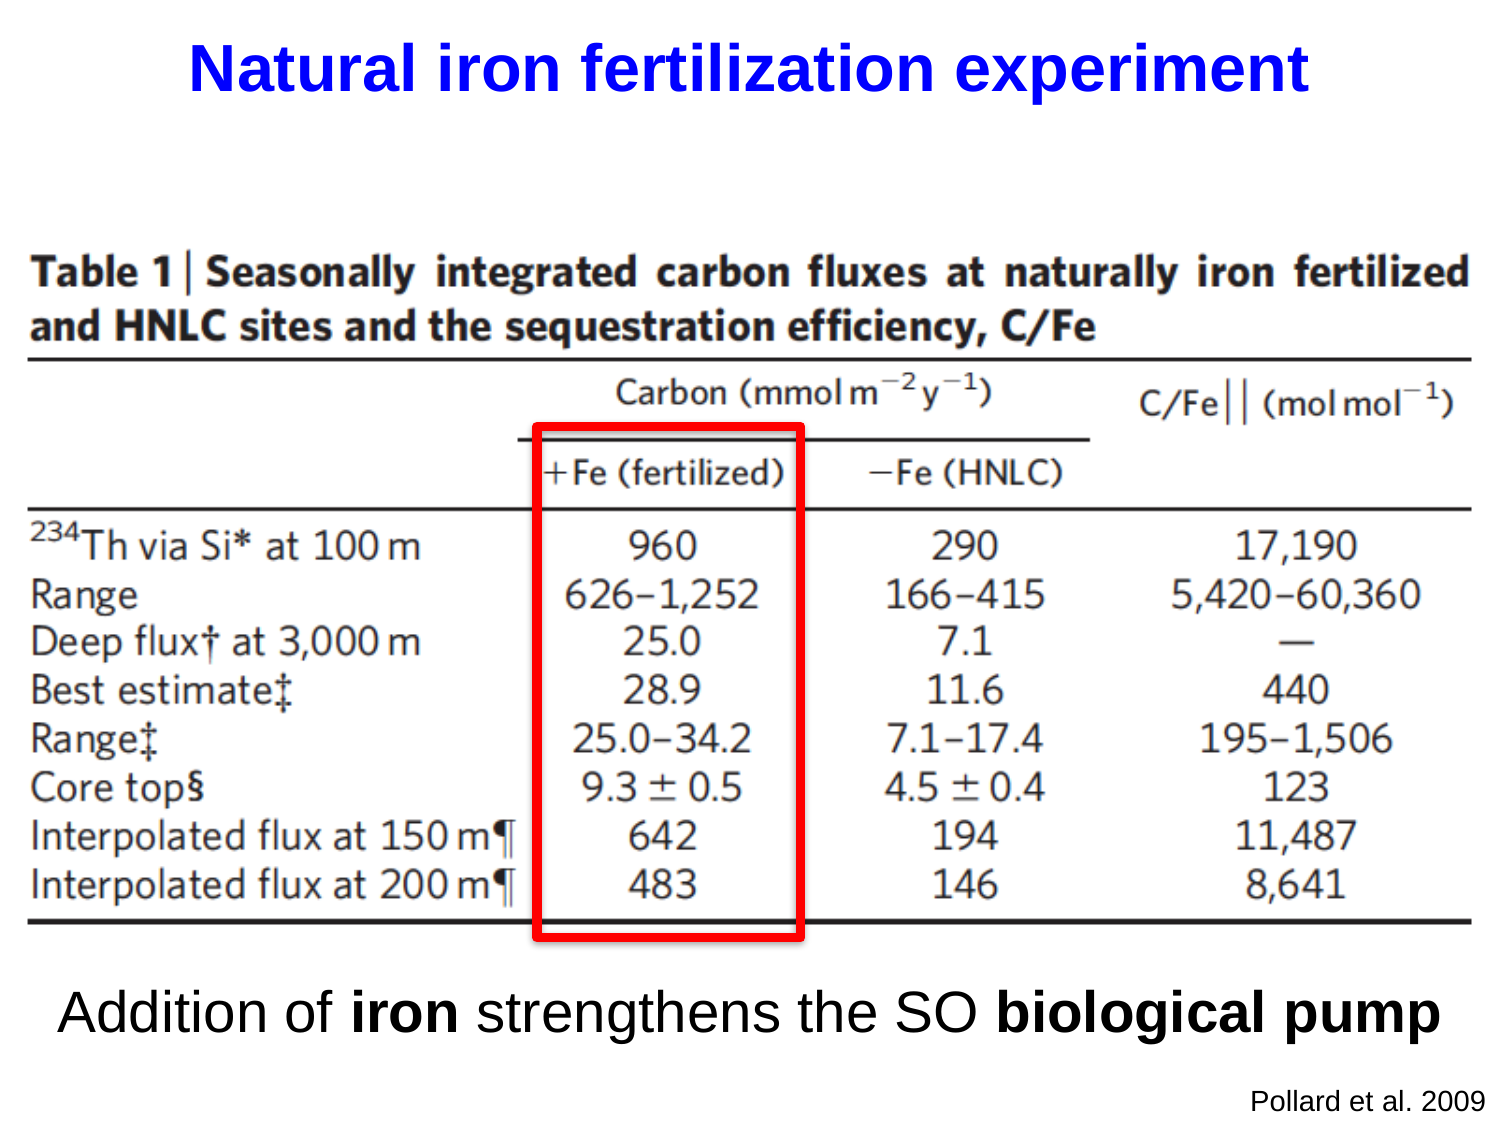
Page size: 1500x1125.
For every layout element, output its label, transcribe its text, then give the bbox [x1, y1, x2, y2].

picture [0, 241, 1500, 939]
text_box Addition of iron strengthens the SO biological pump [0, 946, 1500, 1078]
text_box Natural iron fertilization experiment [0, 0, 1500, 137]
text_box Pollard et al. 2009 [1235, 1078, 1500, 1125]
